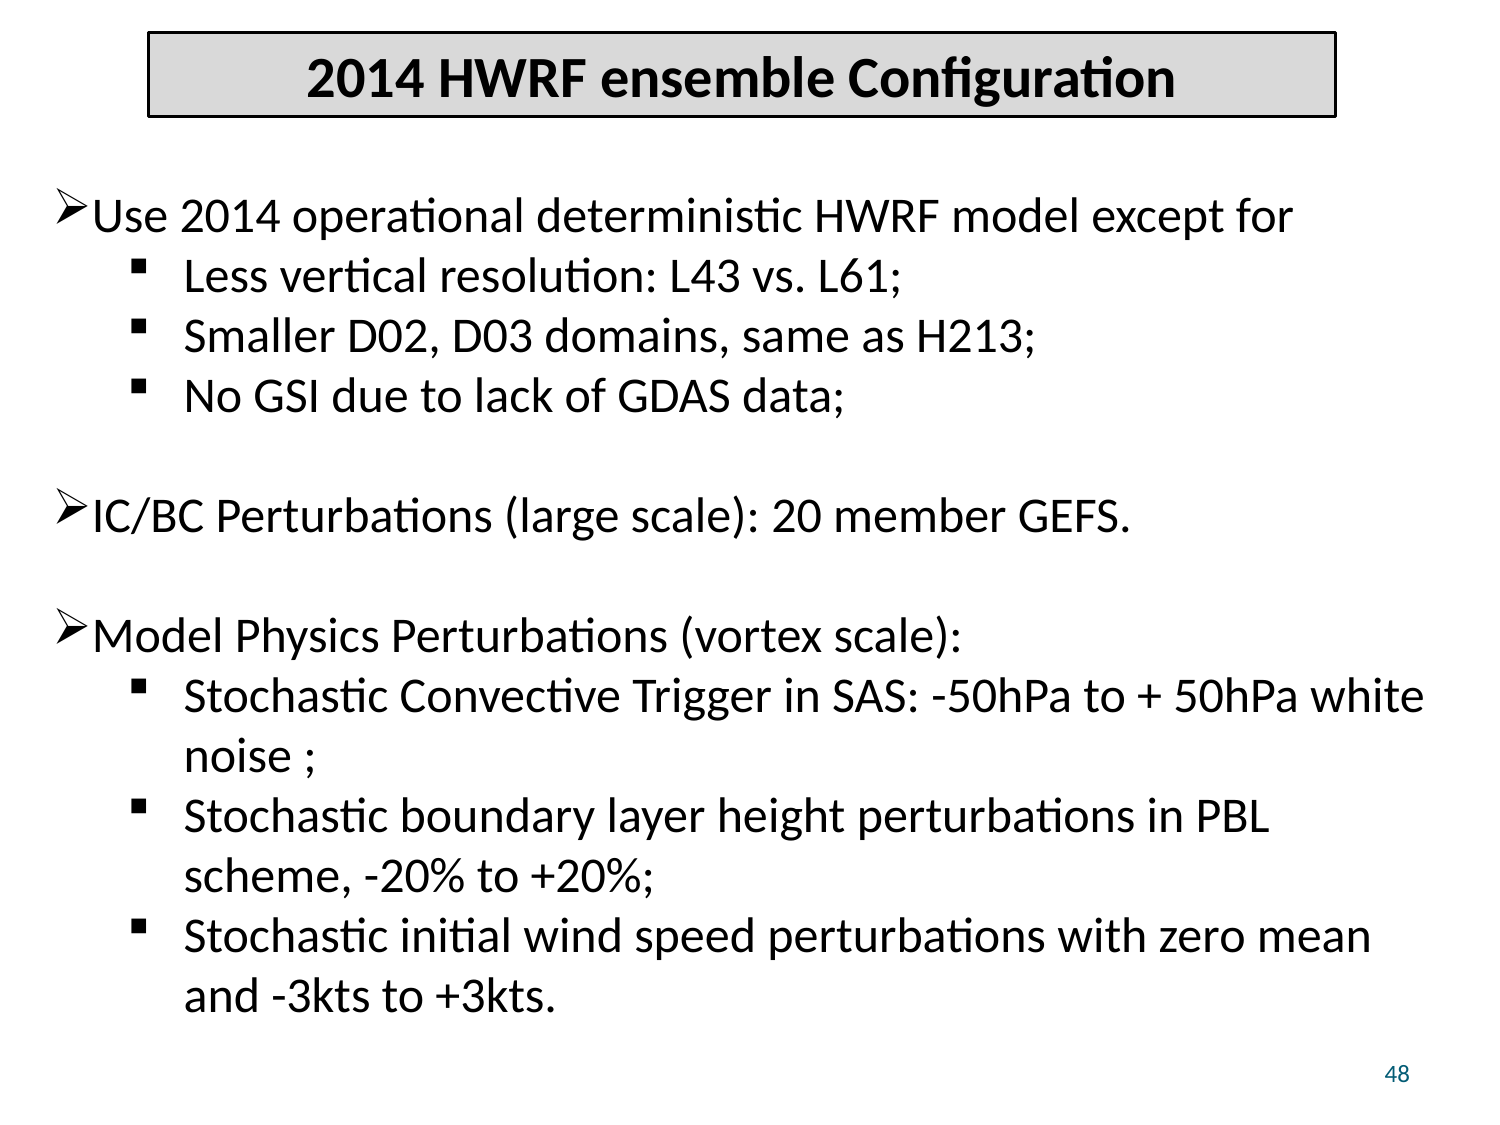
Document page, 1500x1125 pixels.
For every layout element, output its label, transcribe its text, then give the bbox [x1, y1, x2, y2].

slide_number 48 [1074, 1042, 1425, 1103]
text_box 2014 HWRF ensemble Configuration [148, 32, 1336, 117]
text_box Use 2014 operational deterministic HWRF model except for Less vertical resolution: L43 vs. L61; Smaller D02, D03 domains, same as H213; No GSI due to lack of GDAS data; IC/BC Perturbations (large scale): 20 member GEFS. Model Physics Perturbations (vortex scale): Stochastic Convective Trigger in SAS: -50hPa to + 50hPa white noise ; Stochastic boundary layer height perturbations in PBL scheme, -20% to +20%; Stochastic initial wind speed perturbations with zero mean and -3kts to +3kts. [37, 174, 1447, 1030]
